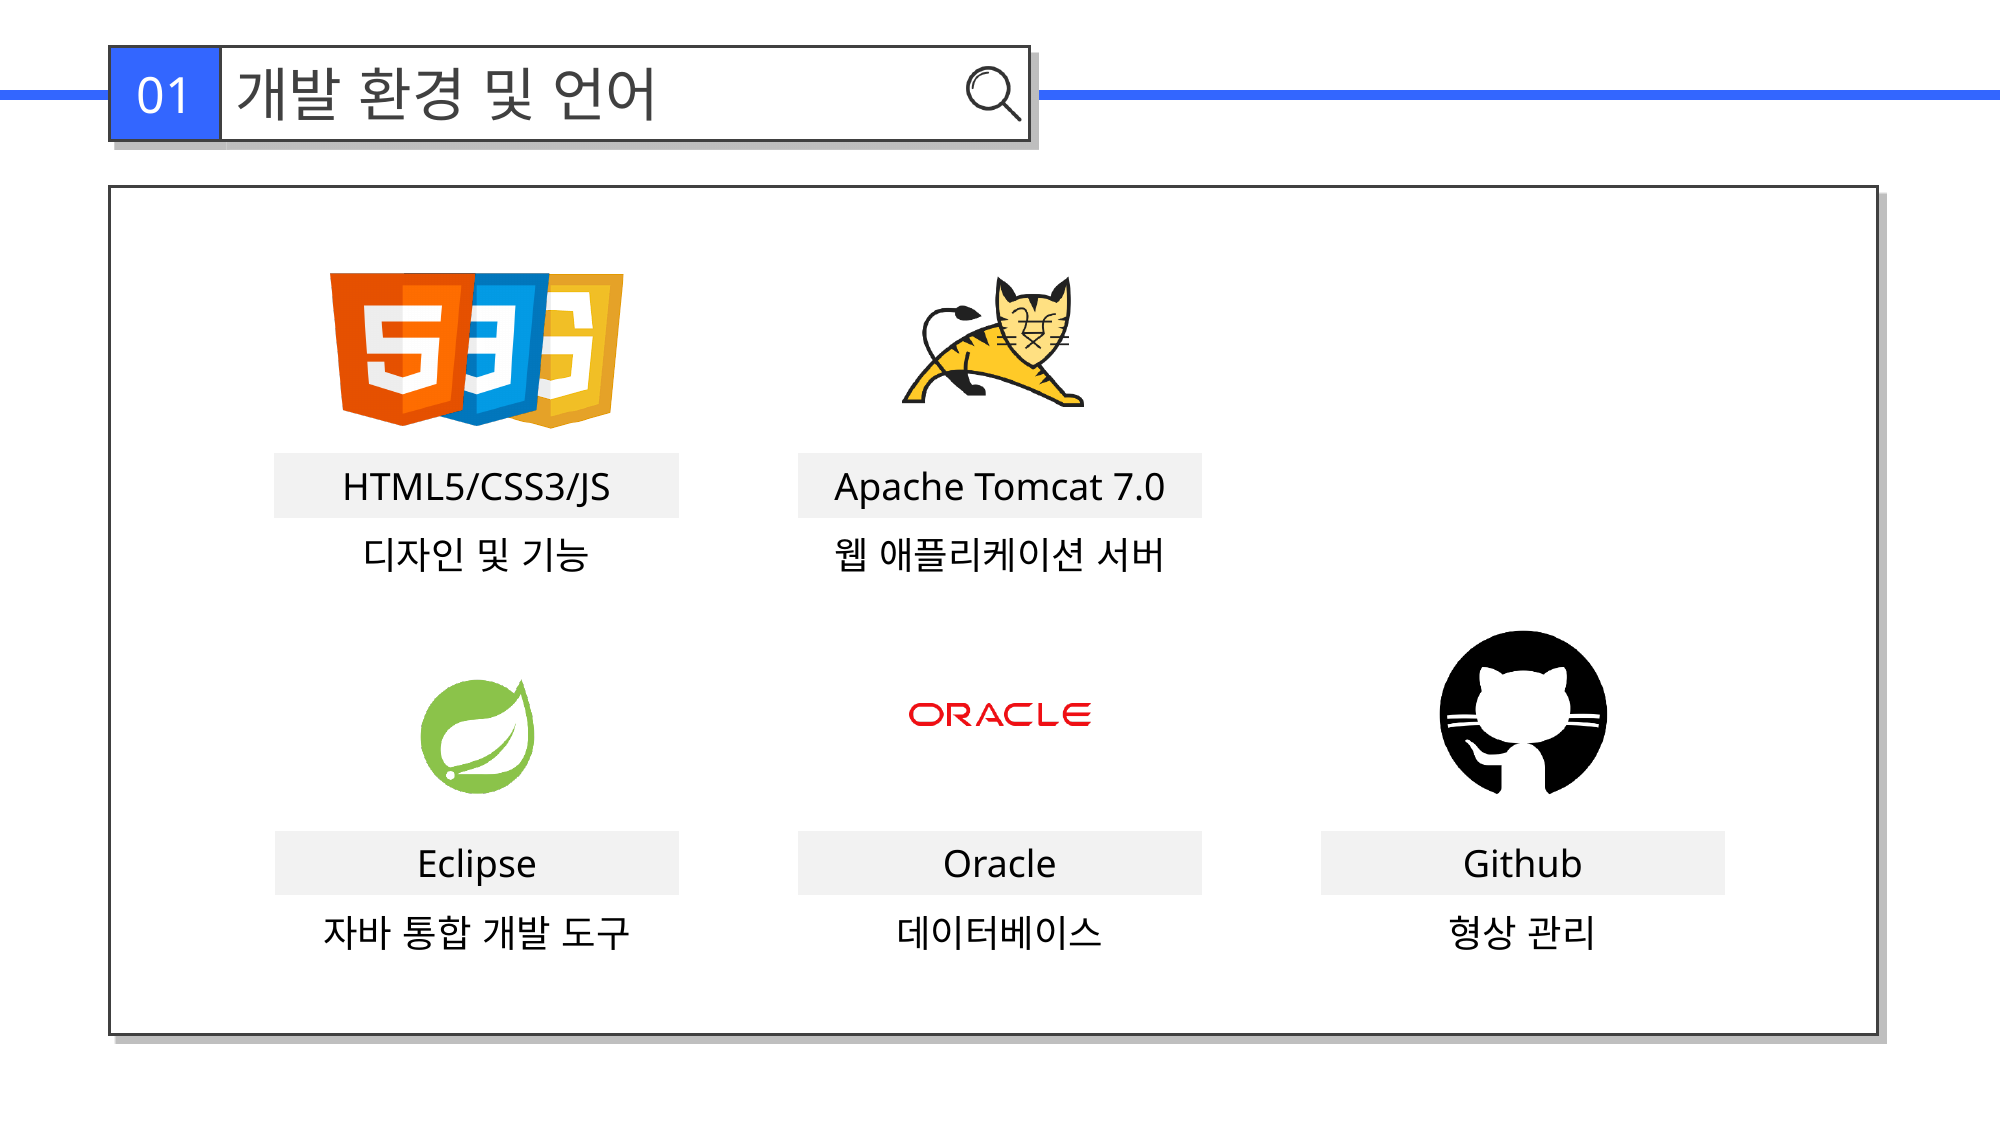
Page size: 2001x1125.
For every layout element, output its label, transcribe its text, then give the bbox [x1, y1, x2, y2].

table_cell 디자인 및 기능 [274, 519, 679, 587]
table_header Github [1321, 831, 1725, 895]
picture [1432, 623, 1614, 805]
picture [909, 623, 1091, 805]
table_header Eclipse [275, 831, 679, 895]
picture [902, 255, 1084, 437]
table_cell 자바 통합 개발 도구 [275, 897, 679, 965]
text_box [300, 253, 660, 446]
table_header Oracle [798, 831, 1202, 895]
table_header Apache Tomcat 7.0 [798, 453, 1202, 518]
table_cell 웹 애플리케이션 서버 [798, 519, 1202, 587]
text_box [108, 186, 1879, 1036]
table_cell 형상 관리 [1321, 897, 1725, 965]
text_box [108, 46, 1030, 141]
table_header HTML5/CSS3/JS [274, 453, 679, 518]
table_cell 데이터베이스 [798, 897, 1202, 965]
picture [409, 668, 545, 805]
